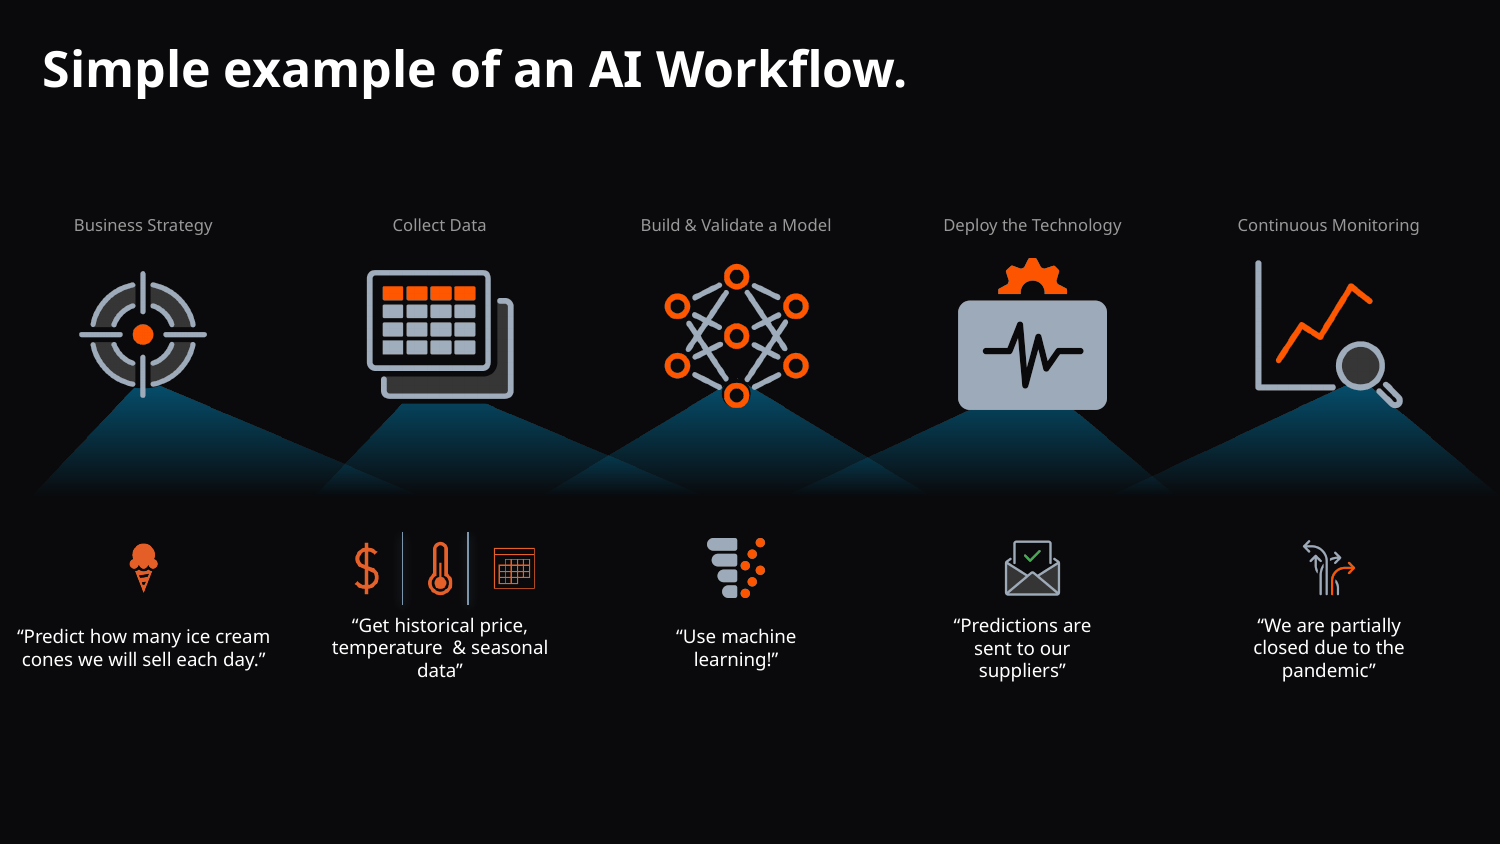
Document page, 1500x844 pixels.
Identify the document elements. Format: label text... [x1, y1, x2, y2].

text_box “Get historical price, temperature & seasonal data” [308, 608, 572, 687]
title Simple example of an AI Workflow. [36, 21, 1299, 121]
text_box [337, 531, 543, 605]
picture [1300, 539, 1358, 597]
text_box [30, 408, 344, 497]
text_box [622, 204, 850, 408]
picture [707, 538, 765, 598]
text_box [869, 418, 1177, 497]
text_box “Predictions are sent to our suppliers” [929, 608, 1115, 687]
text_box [1215, 204, 1443, 409]
text_box “Predict how many ice cream cones we will sell each day.” [6, 619, 281, 676]
picture [1003, 539, 1062, 597]
text_box [313, 418, 707, 497]
text_box “We are partially closed due to the pandemic” [1226, 608, 1432, 687]
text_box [918, 204, 1147, 411]
text_box [609, 415, 933, 497]
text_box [326, 204, 554, 409]
picture [114, 539, 173, 597]
text_box [1152, 418, 1500, 497]
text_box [29, 204, 258, 401]
text_box “Use machine learning!” [654, 619, 819, 676]
